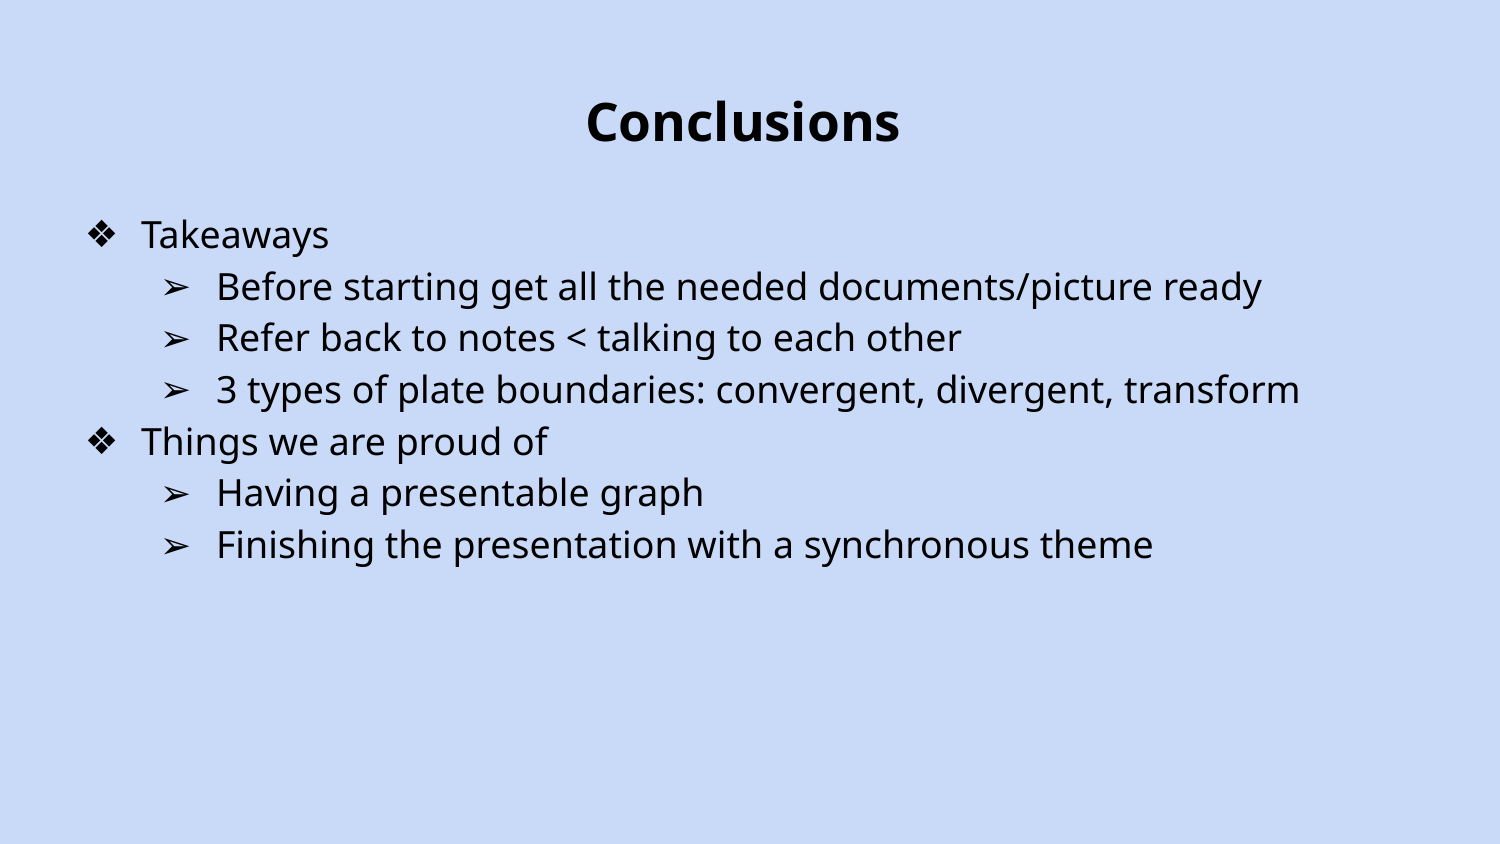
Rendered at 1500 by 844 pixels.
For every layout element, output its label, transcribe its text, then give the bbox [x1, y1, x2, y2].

title Conclusions [51, 72, 1449, 167]
list Takeaways Before starting get all the needed documents/picture ready Refer back to notes < talking to each other 3 types of plate boundaries: convergent, divergent, transform Things we are proud of Having a presentable graph Finishing the presentation with a synchronous theme [51, 189, 1449, 750]
